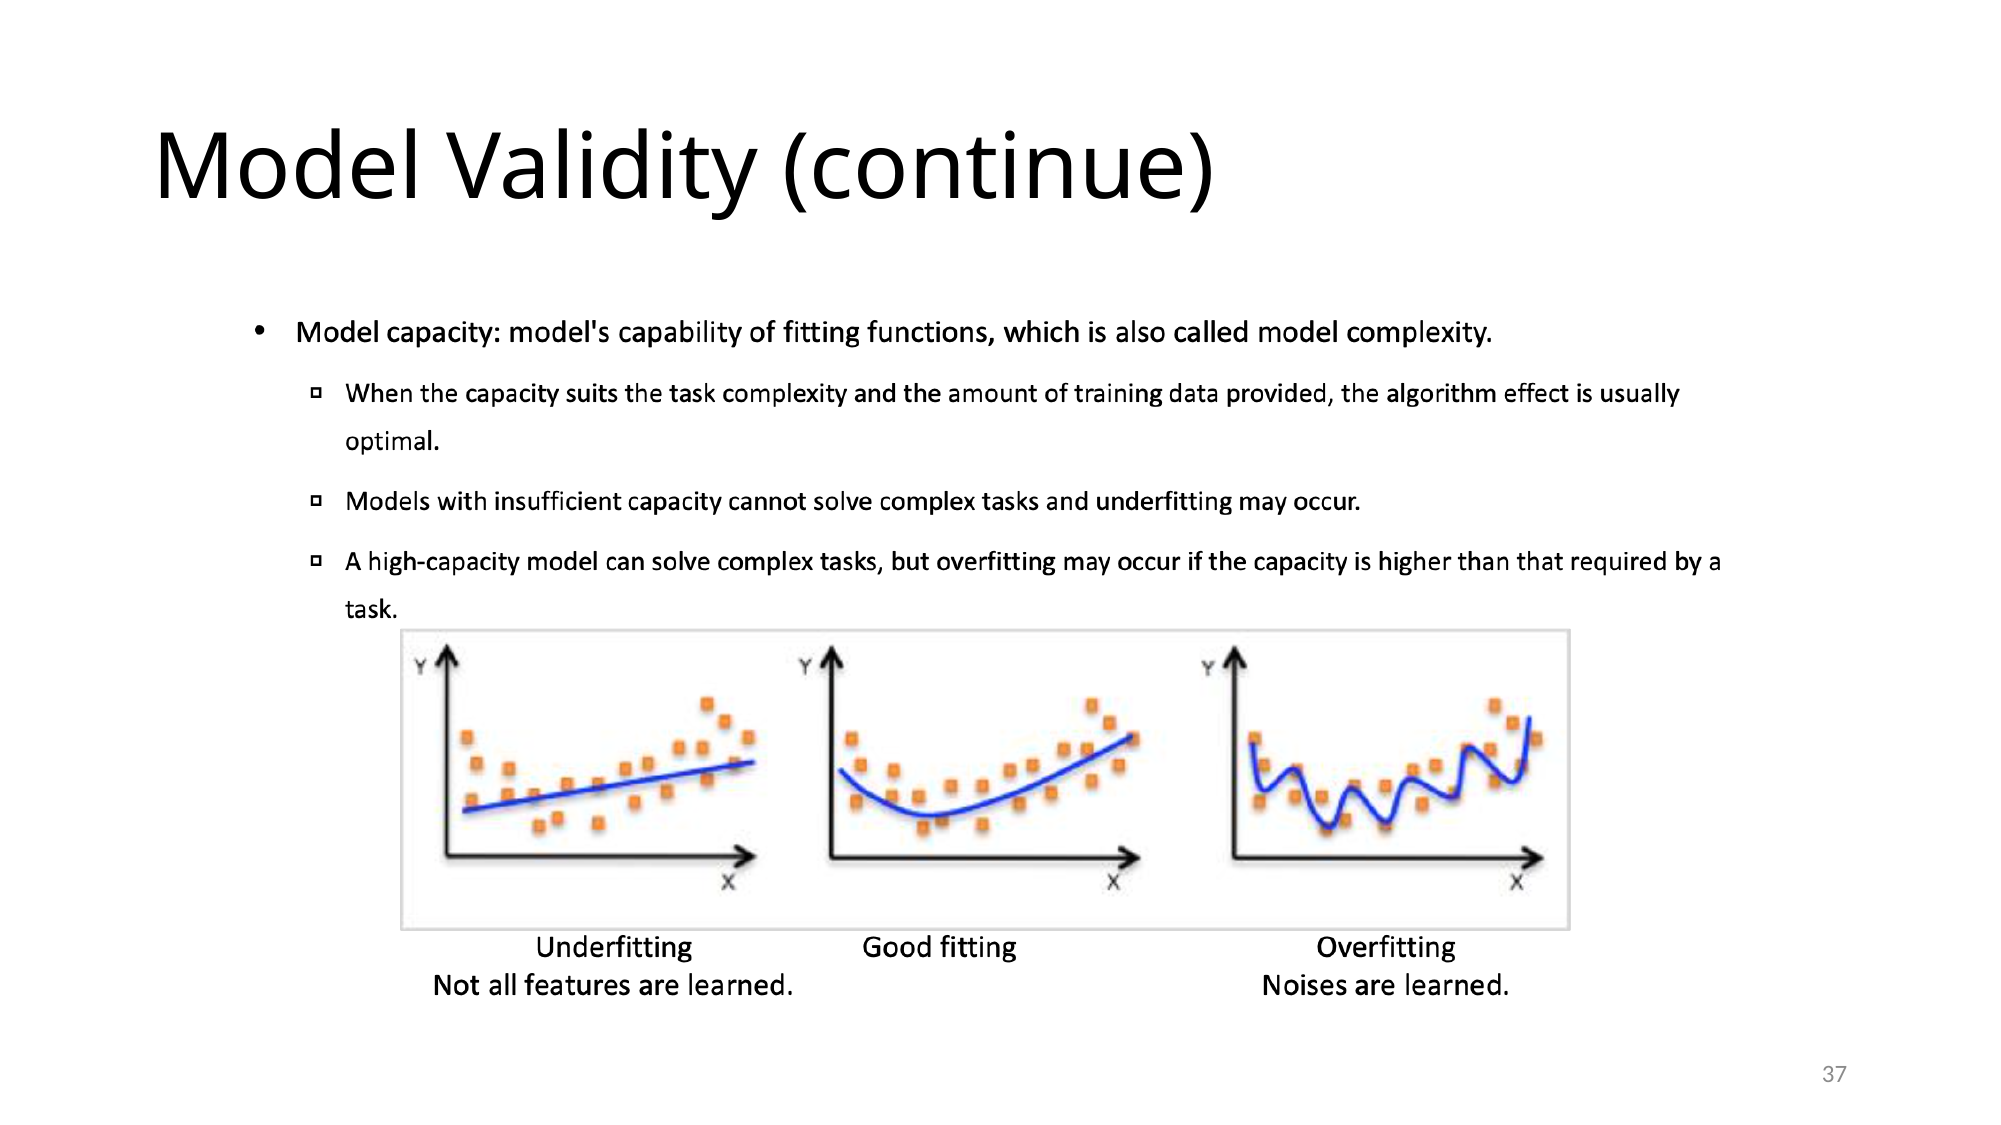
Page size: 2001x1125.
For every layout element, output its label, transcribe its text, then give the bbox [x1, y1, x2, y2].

slide_number 37 [1412, 1042, 1863, 1103]
title Model Validity (continue) [137, 59, 1863, 278]
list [234, 299, 1766, 1014]
